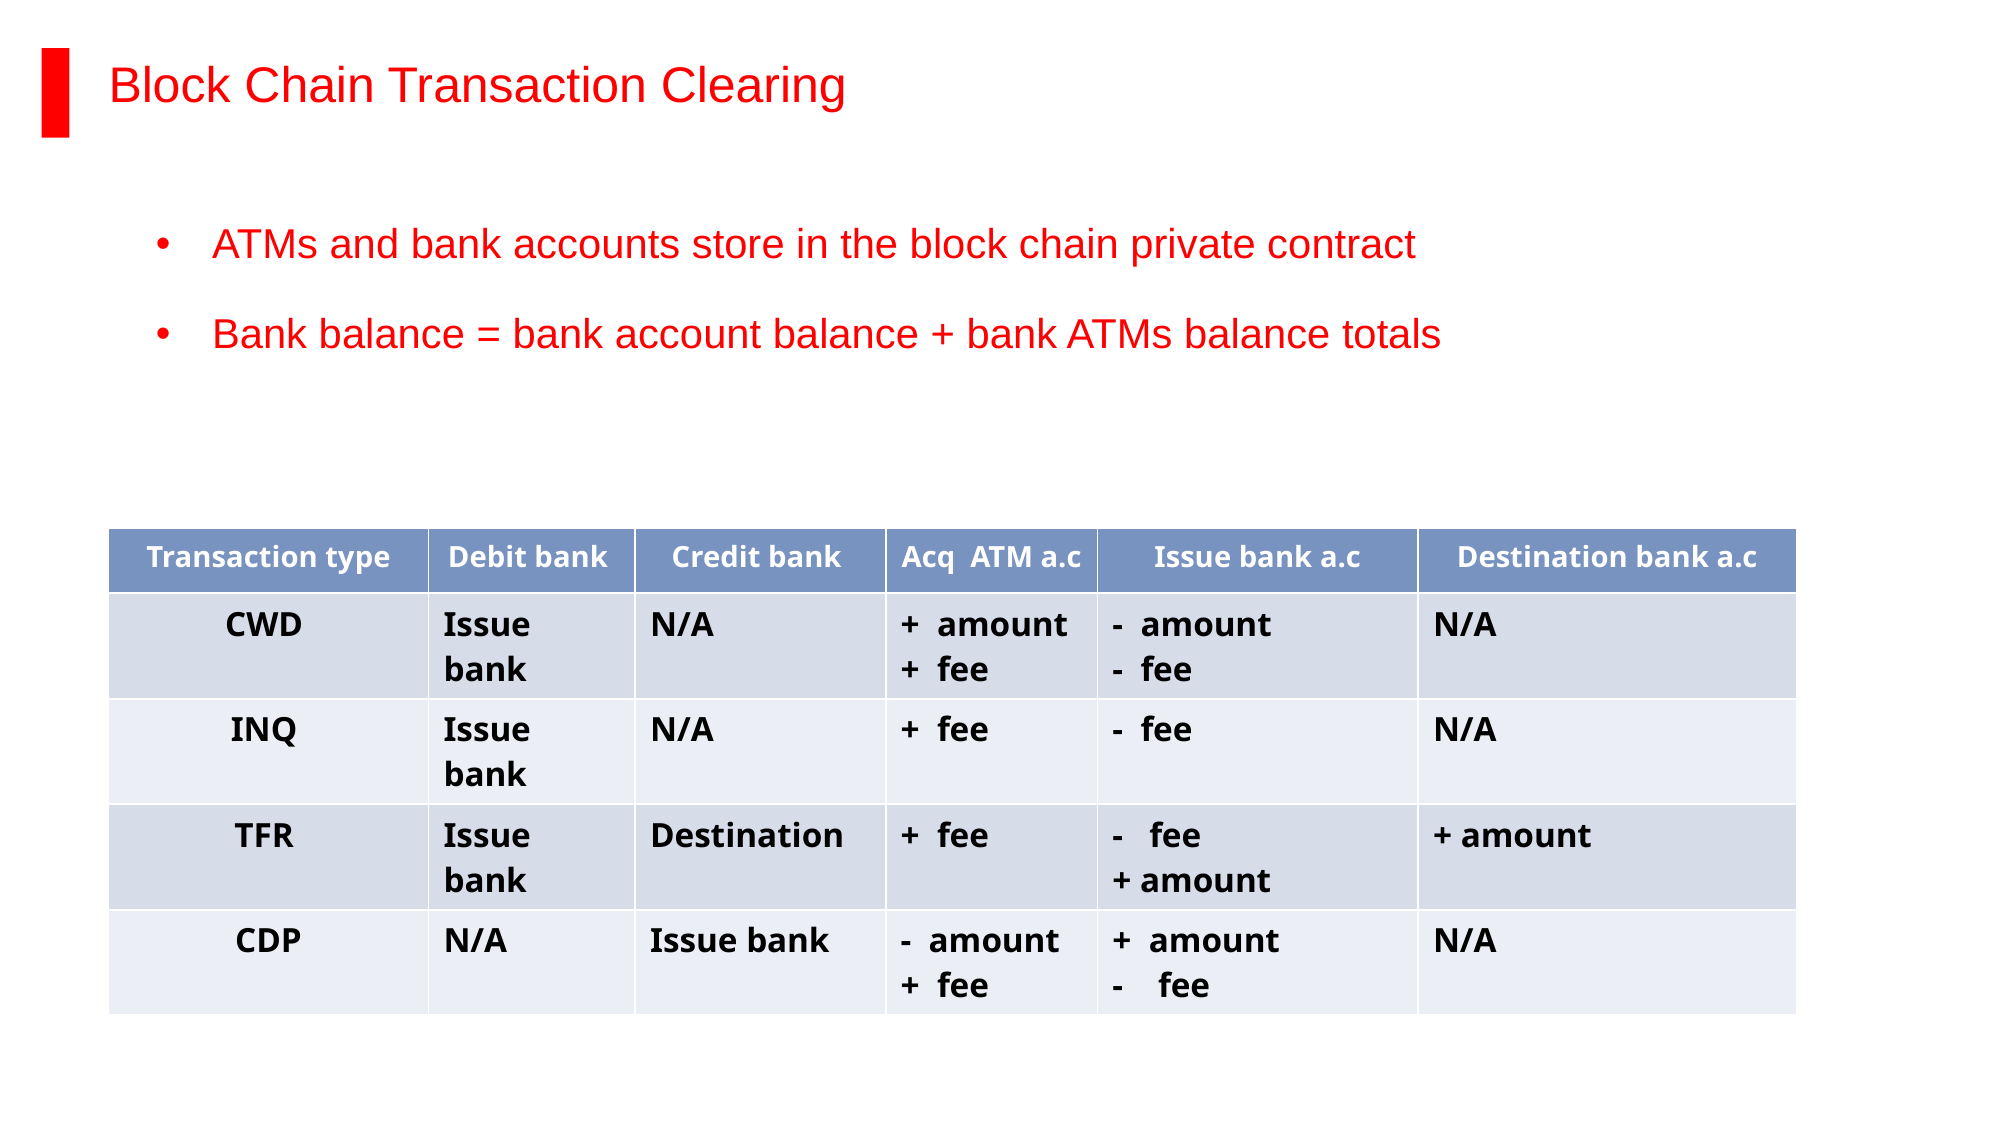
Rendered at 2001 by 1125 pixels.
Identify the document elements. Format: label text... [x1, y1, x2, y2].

table_header Destination bank a.c [1419, 529, 1796, 592]
table_cell Issue bank [636, 911, 885, 1014]
table_header Acq ATM a.c [887, 529, 1097, 592]
table_cell Issue bank [429, 700, 634, 803]
table_cell N/A [429, 911, 634, 1014]
table_cell Issue bank [429, 805, 634, 909]
table_header Credit bank [636, 529, 885, 592]
table_cell + amount - fee [1098, 911, 1417, 1014]
table_cell Destination [636, 805, 885, 909]
table_cell + amount + fee [887, 594, 1097, 698]
table_cell - amount - fee [1098, 594, 1417, 698]
text_box ATMs and bank accounts store in the block chain private contract Bank balance = bank account balance + bank ATMs balance totals [155, 222, 1934, 327]
table_cell + amount [1419, 805, 1796, 909]
text_box Block Chain Transaction Clearing [108, 58, 1887, 163]
text_box [18, 386, 1797, 776]
table_cell - amount + fee [887, 911, 1097, 1014]
table_cell CWD [109, 594, 428, 698]
table_cell N/A [636, 700, 885, 803]
table_cell CDP [109, 911, 428, 1014]
table_header Transaction type [109, 529, 428, 592]
table_cell N/A [636, 594, 885, 698]
table_cell TFR [109, 805, 428, 909]
table_cell Issue bank [429, 594, 634, 698]
table_header Debit bank [429, 529, 634, 592]
table_cell - fee + amount [1098, 805, 1417, 909]
table_cell N/A [1419, 911, 1796, 1014]
table_cell - fee [1098, 700, 1417, 803]
table_header Issue bank a.c [1098, 529, 1417, 592]
table_cell + fee [887, 700, 1097, 803]
table_cell + fee [887, 805, 1097, 909]
table_cell INQ [109, 700, 428, 803]
table_cell N/A [1419, 594, 1796, 698]
table_cell N/A [1419, 700, 1796, 803]
